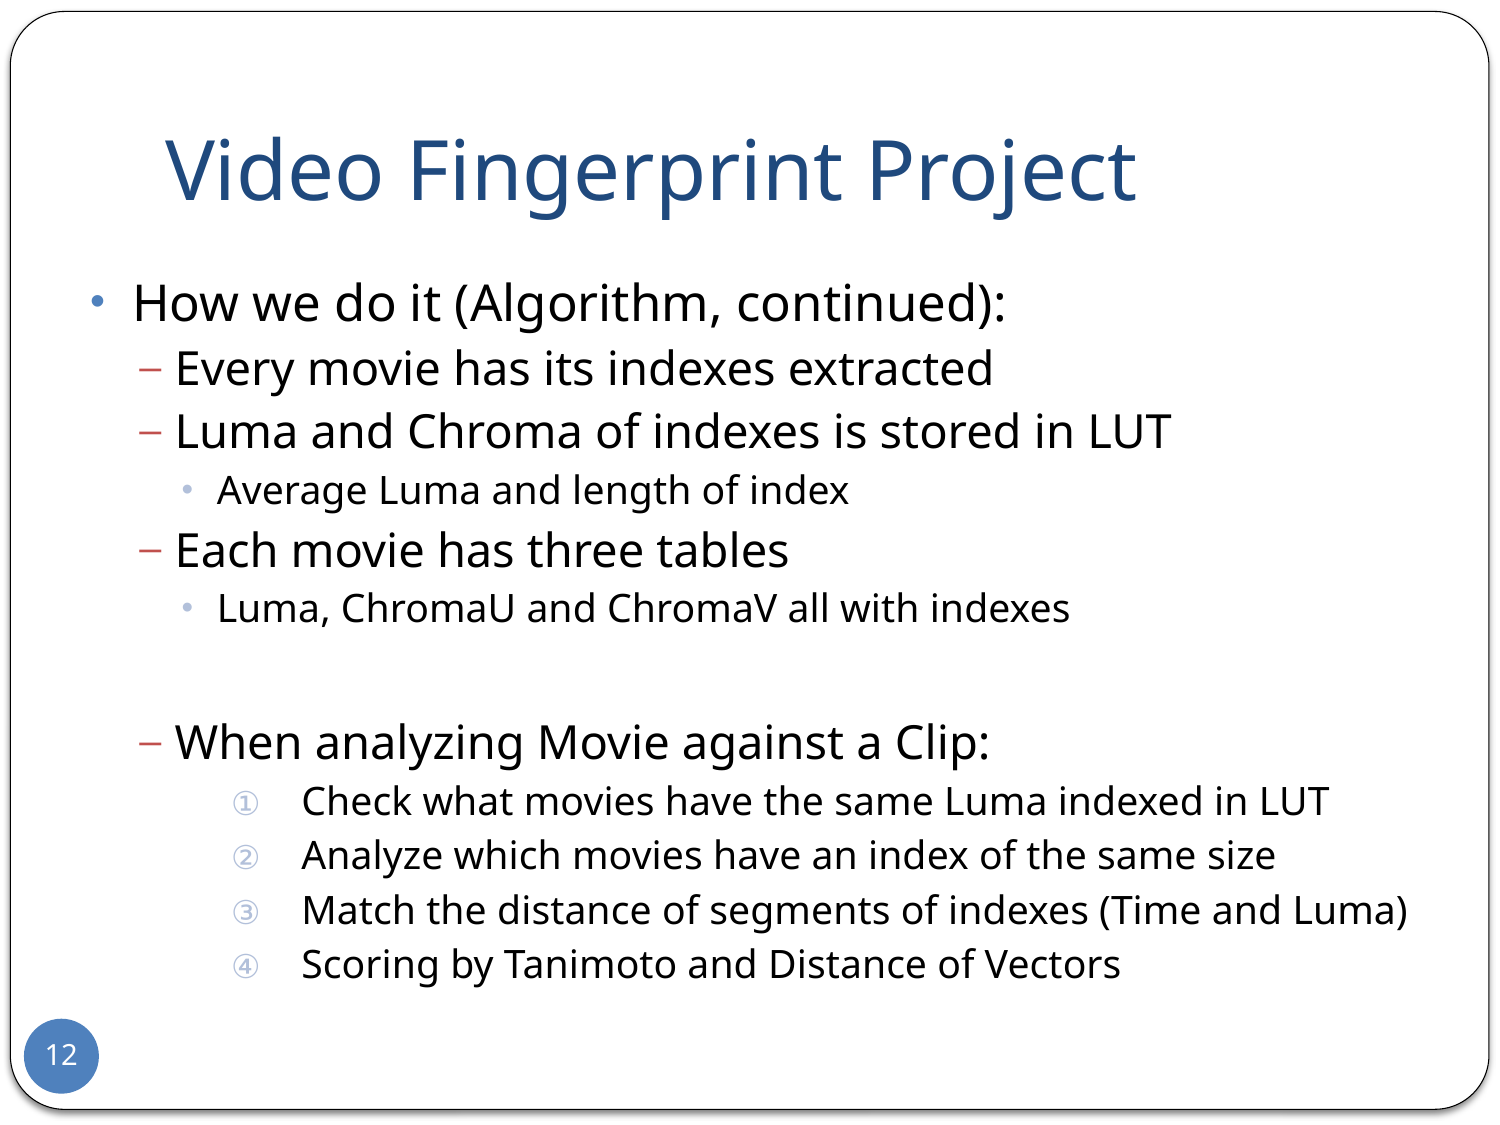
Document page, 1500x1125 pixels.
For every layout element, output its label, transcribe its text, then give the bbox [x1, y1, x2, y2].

title Video Fingerprint Project [149, 44, 1426, 233]
slide_number 12 [23, 1018, 99, 1094]
list How we do it (Algorithm, continued): Every movie has its indexes extracted Luma and Chroma of indexes is stored in LUT Average Luma and length of index Each movie has three tables Luma, ChromaU and ChromaV all with indexes When analyzing Movie against a Clip: Check what movies have the same Luma indexed in LUT Analyze which movies have an index of the same size Match the distance of segments of indexes (Time and Luma) Scoring by Tanimoto and Distance of Vectors [74, 262, 1442, 1006]
